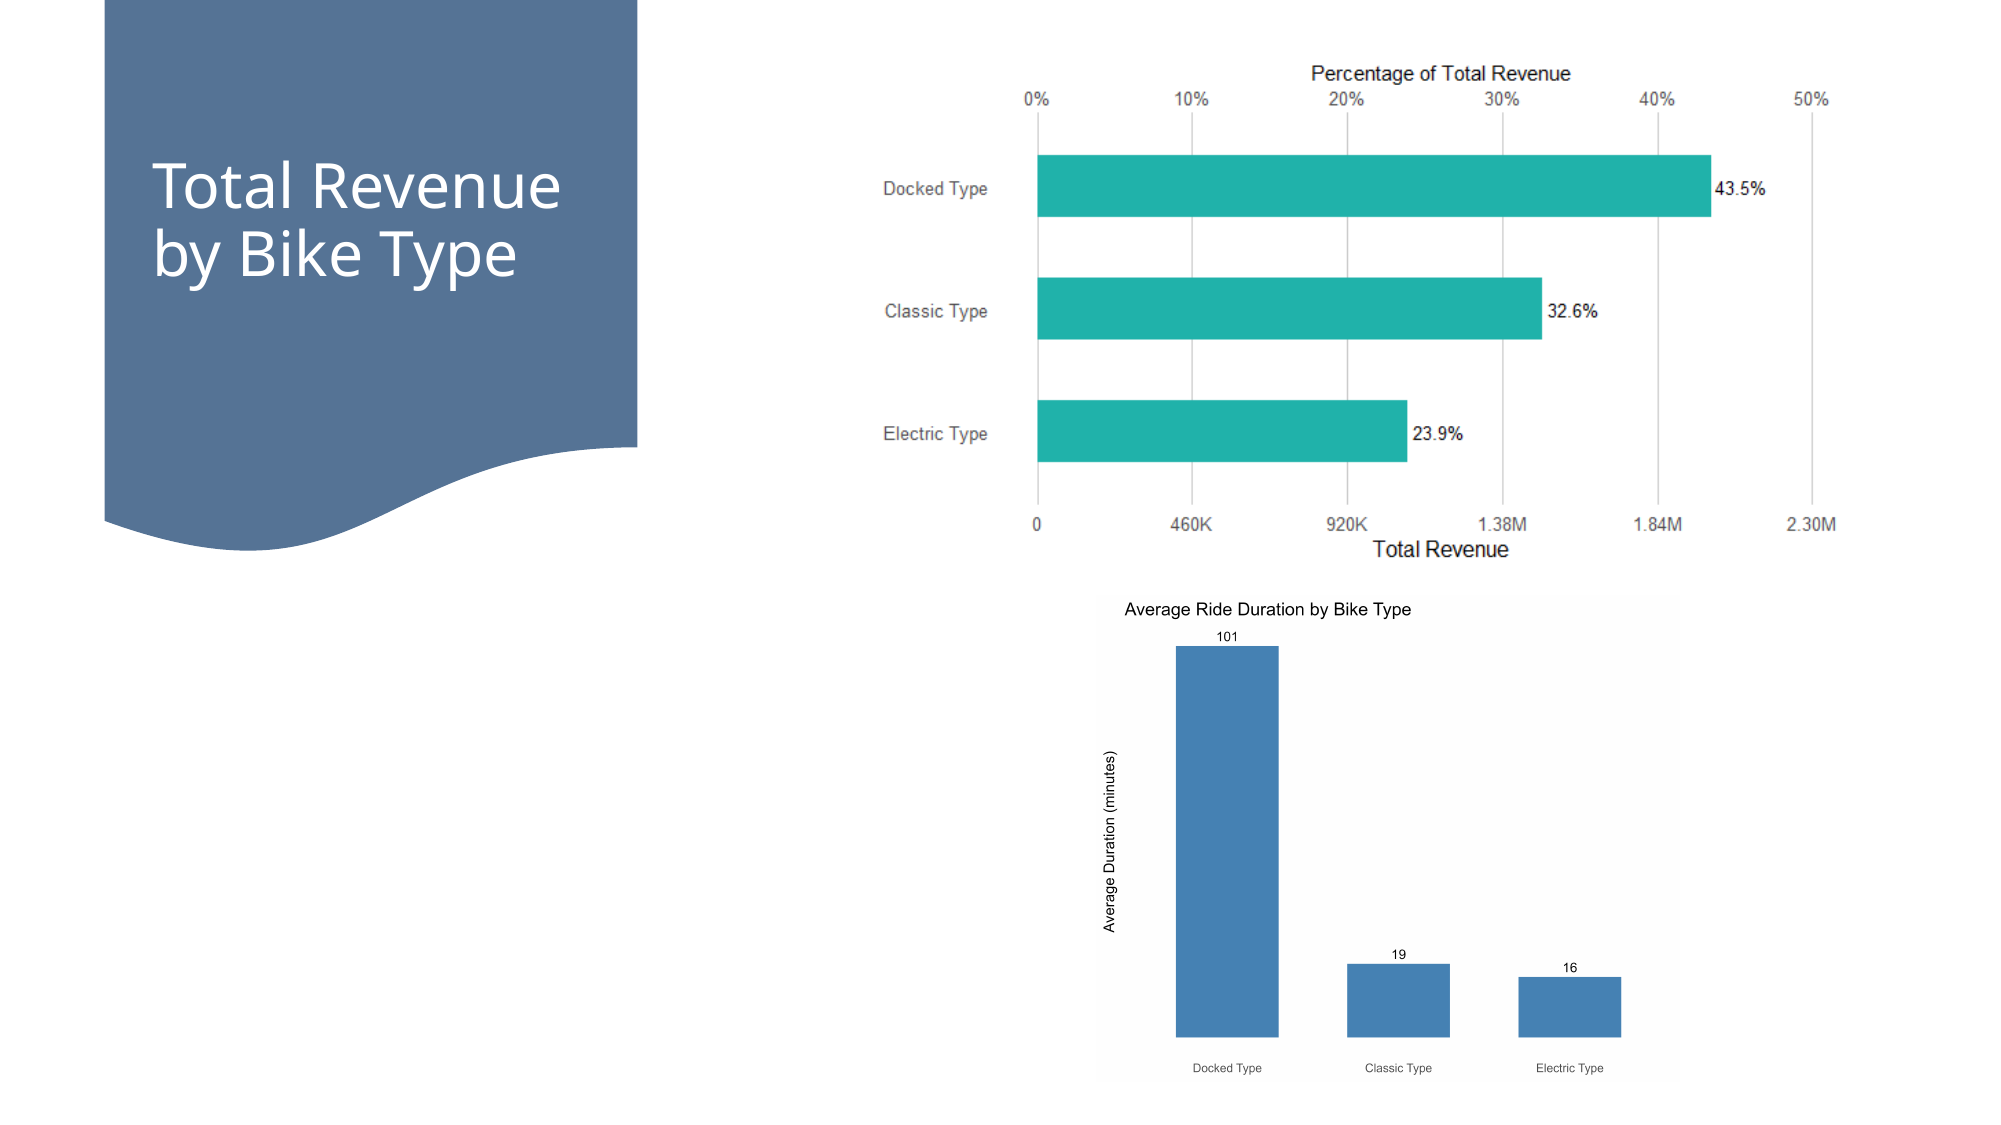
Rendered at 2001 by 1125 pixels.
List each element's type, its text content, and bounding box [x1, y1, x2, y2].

picture [1095, 595, 1680, 1083]
text_box [103, 0, 640, 553]
picture [873, 11, 1898, 571]
title Total Revenue by Bike Type [137, 28, 604, 417]
